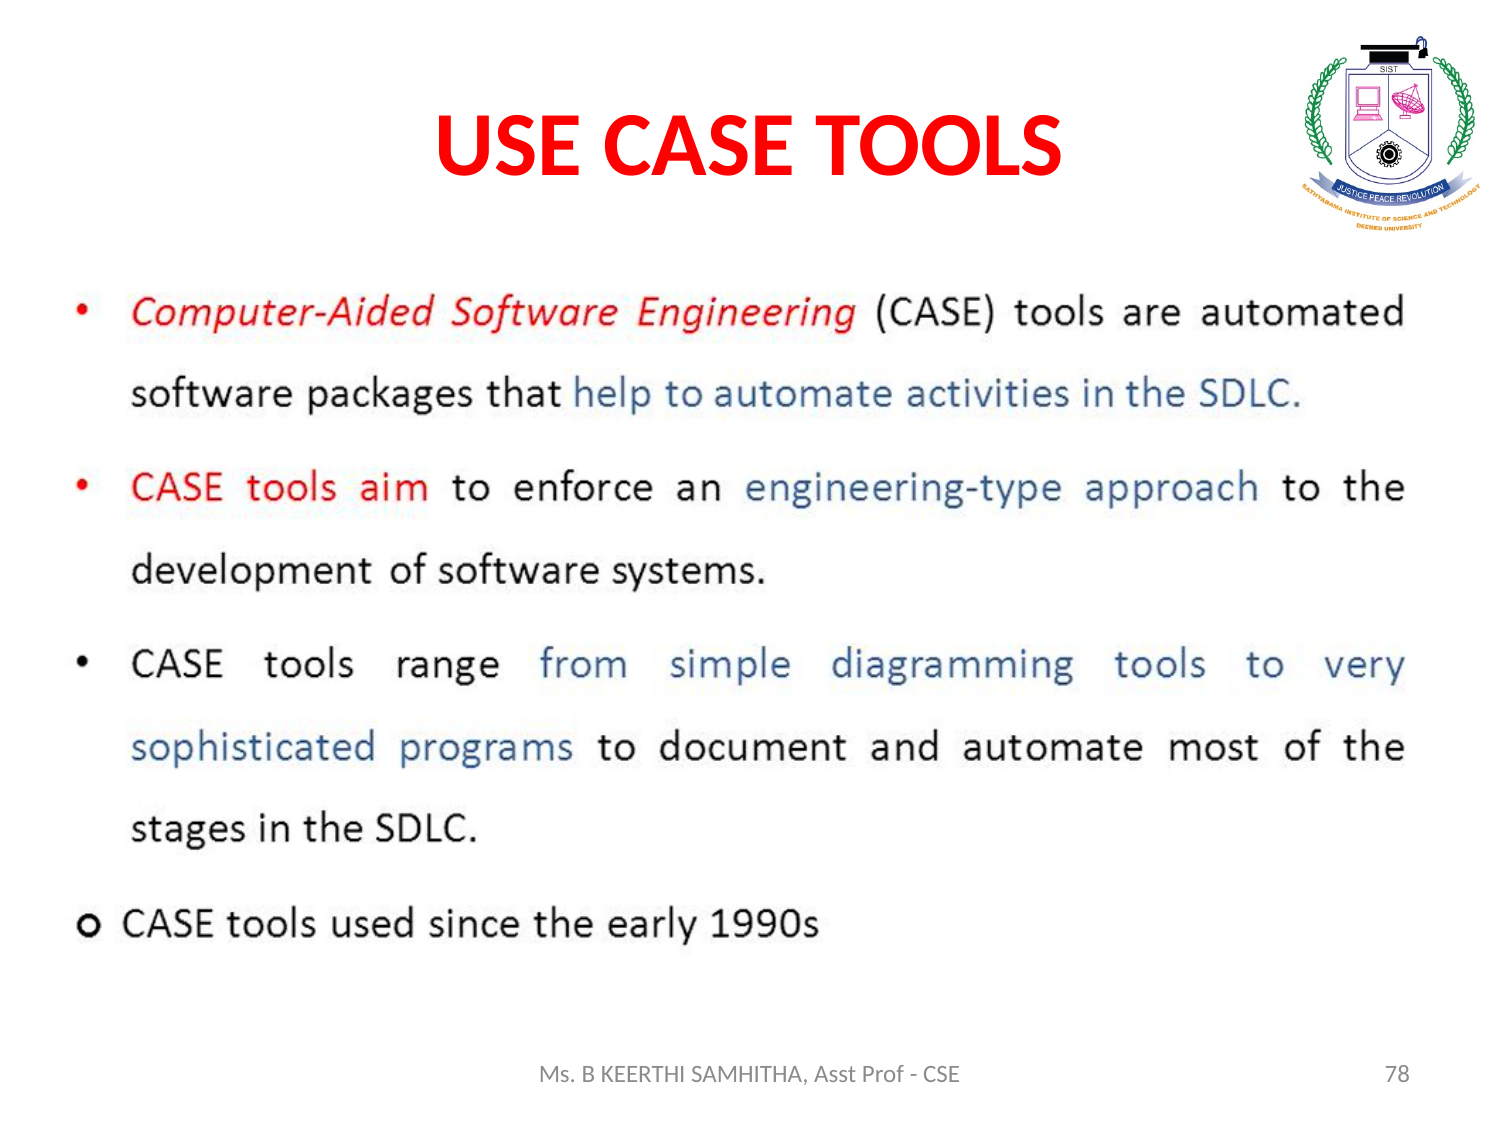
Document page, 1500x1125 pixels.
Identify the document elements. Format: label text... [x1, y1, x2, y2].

slide_number 78 [1074, 1042, 1425, 1103]
picture [1280, 30, 1500, 251]
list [41, 266, 1444, 977]
title USE CASE TOOLS [75, 45, 1425, 233]
footer Ms. B KEERTHI SAMHITHA, Asst Prof - CSE [512, 1042, 988, 1103]
